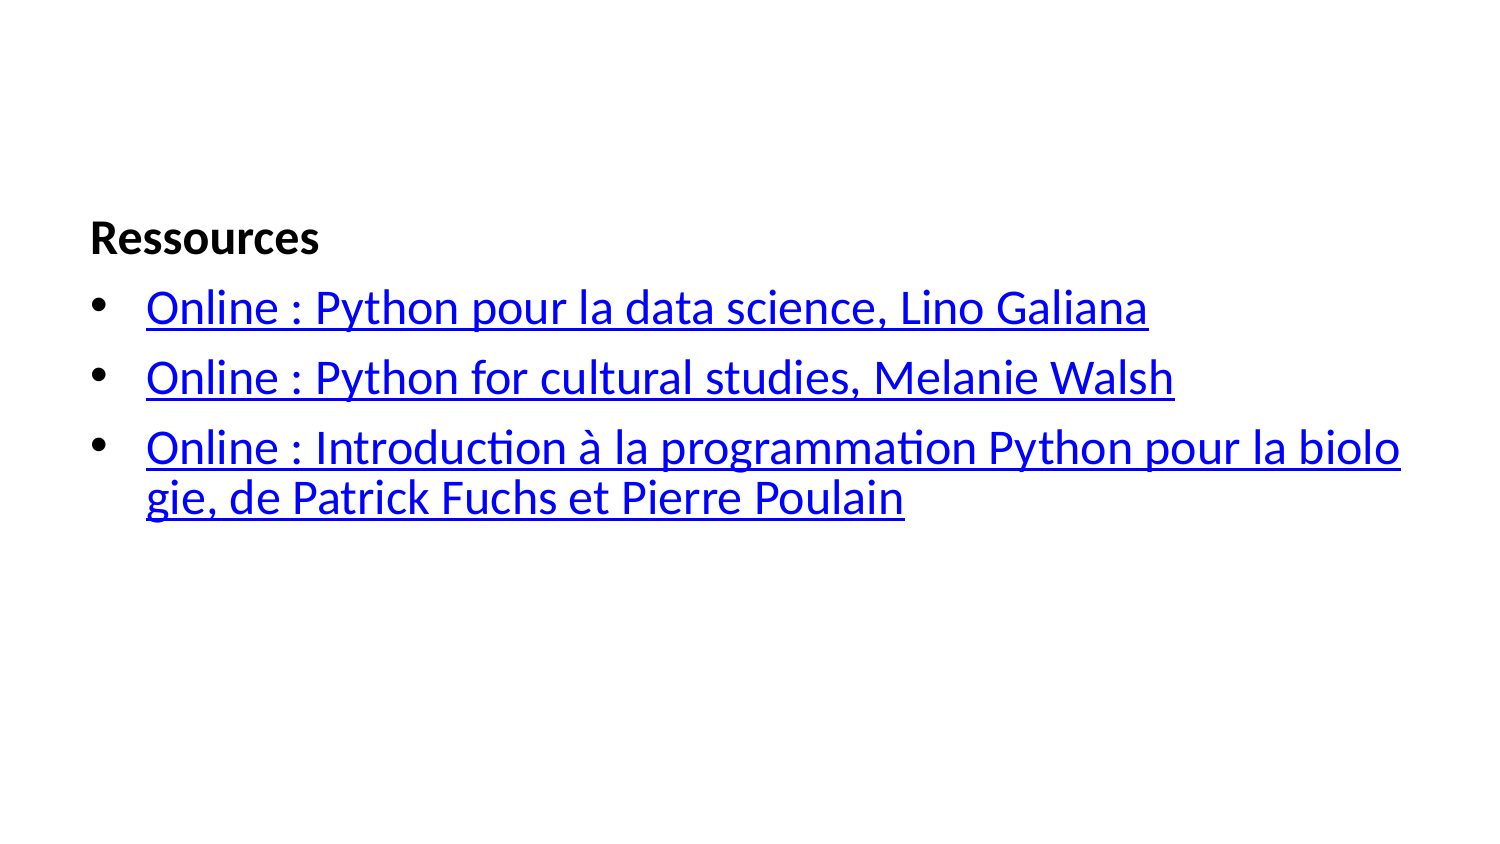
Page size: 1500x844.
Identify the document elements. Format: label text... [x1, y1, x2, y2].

list Ressources Online : Python pour la data science, Lino Galiana Online : Python for cultural studies, Melanie Walsh Online : Introduction à la programmation Python pour la biologie, de Patrick Fuchs et Pierre Poulain [75, 196, 1425, 754]
